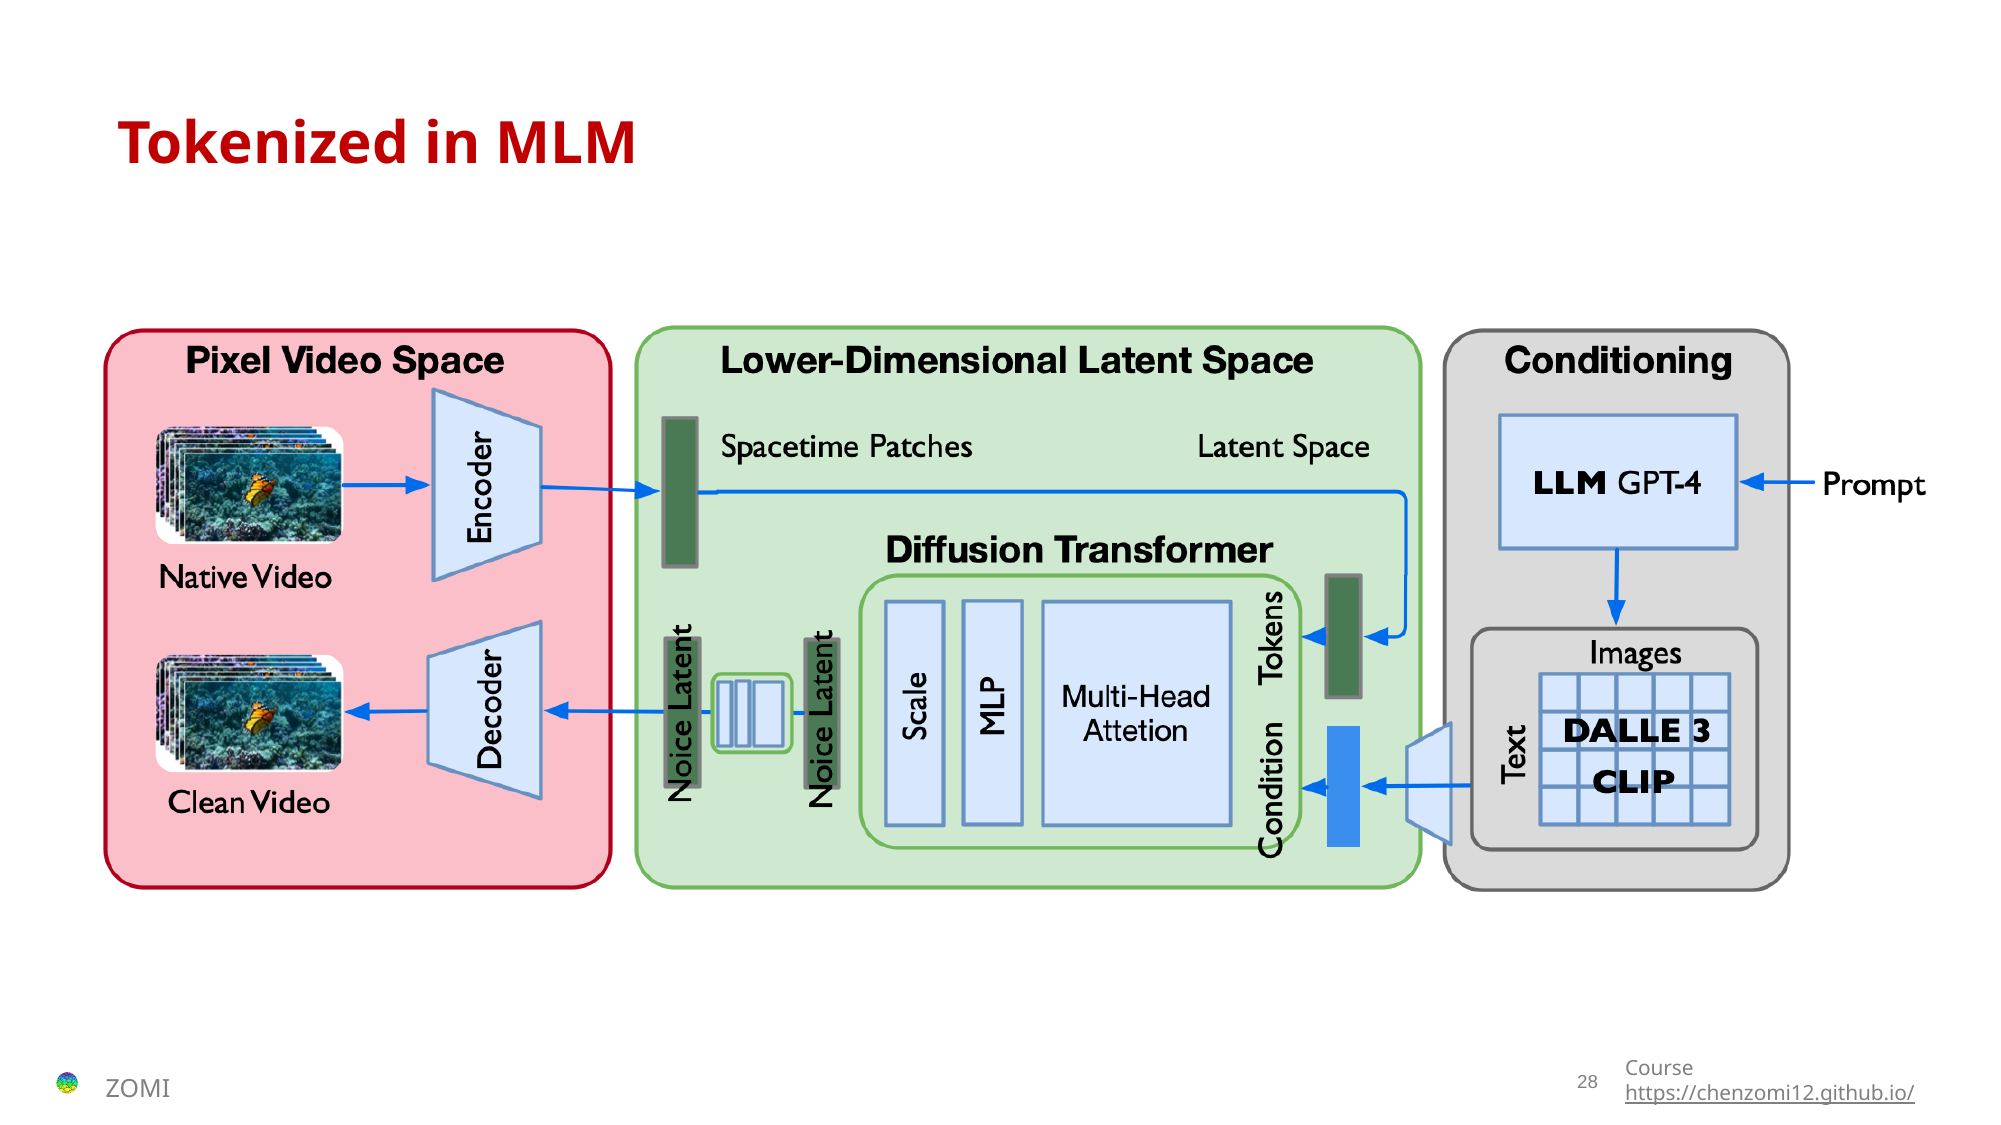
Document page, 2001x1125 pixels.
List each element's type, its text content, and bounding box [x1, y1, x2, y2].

title Tokenized in MLM [102, 91, 1901, 189]
picture [57, 1073, 77, 1093]
picture [101, 324, 1936, 892]
